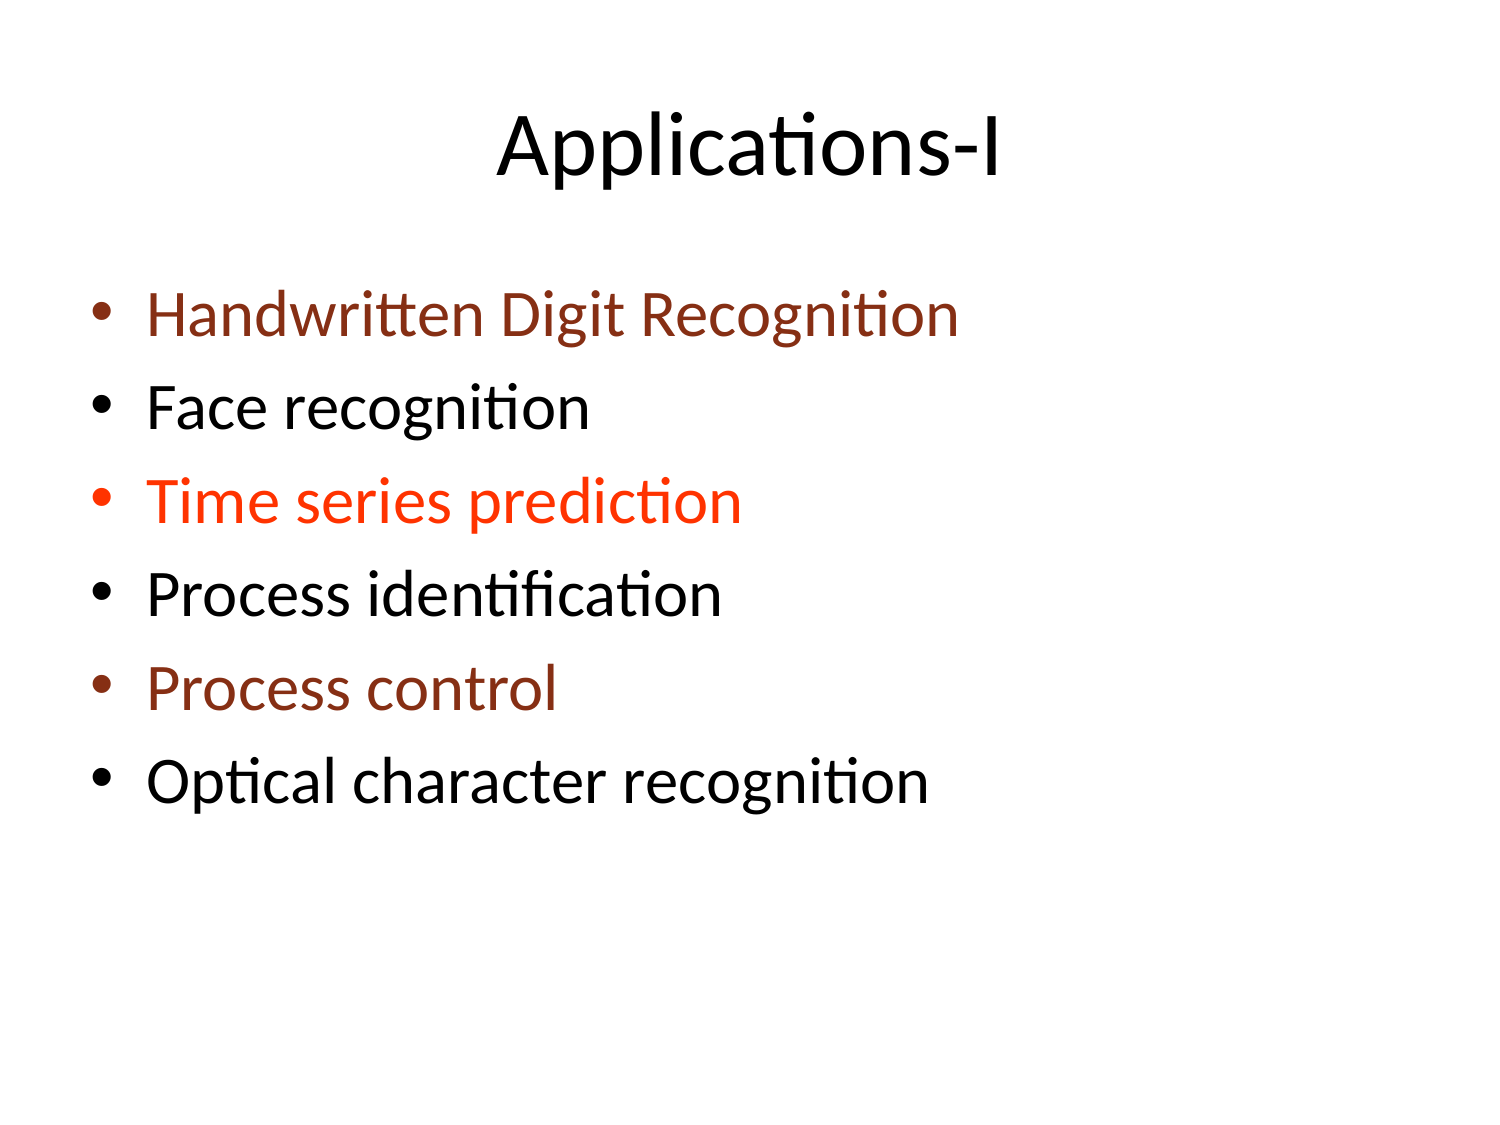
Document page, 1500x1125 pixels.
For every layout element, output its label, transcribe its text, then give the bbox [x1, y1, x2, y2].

list Handwritten Digit Recognition Face recognition Time series prediction Process identification Process control Optical character recognition [75, 262, 1425, 1005]
title Applications-I [75, 45, 1425, 233]
